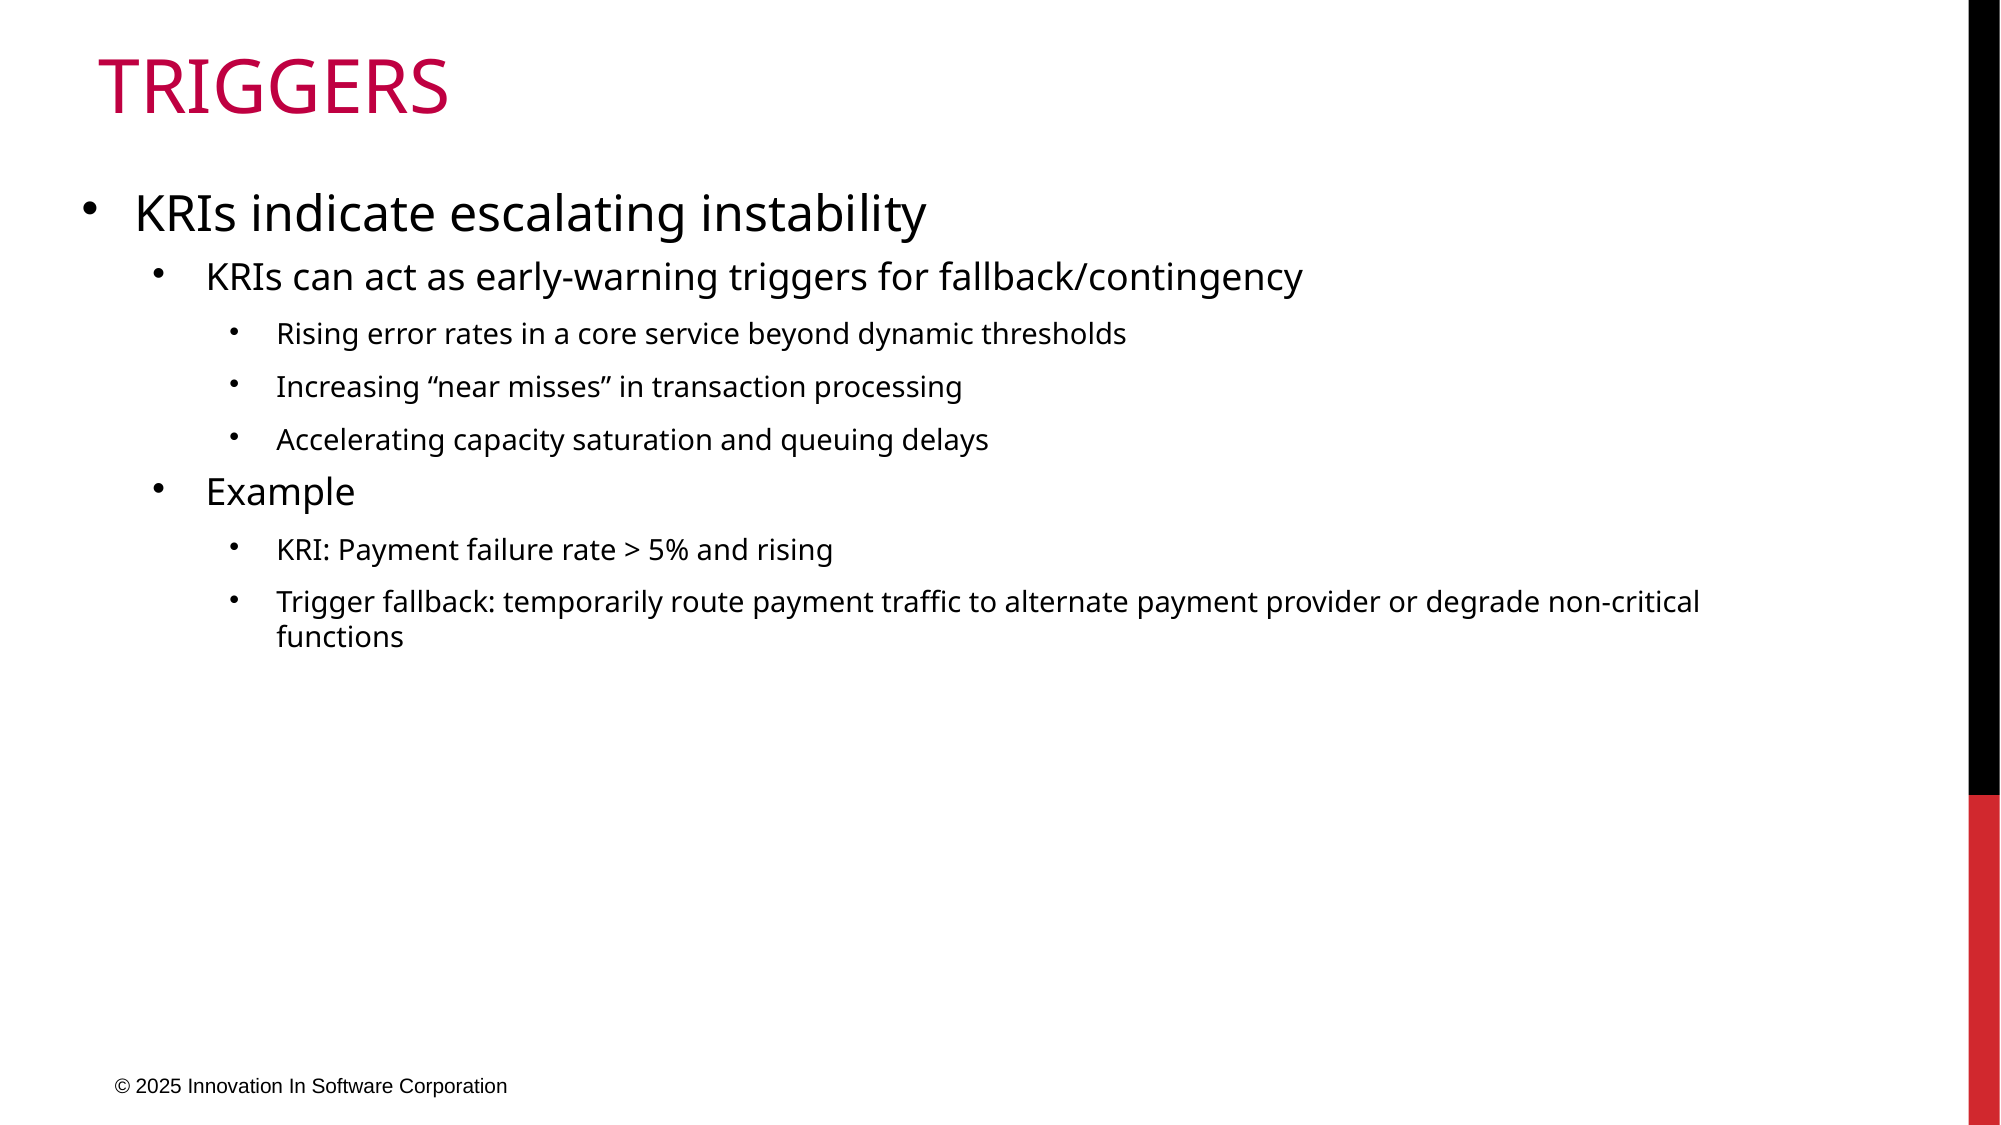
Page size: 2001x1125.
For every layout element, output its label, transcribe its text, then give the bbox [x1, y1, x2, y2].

list KRIs indicate escalating instability KRIs can act as early-warning triggers for fallback/contingency Rising error rates in a core service beyond dynamic thresholds Increasing “near misses” in transaction processing Accelerating capacity saturation and queuing delays Example KRI: Payment failure rate > 5% and rising Trigger fallback: temporarily route payment traffic to alternate payment provider or degrade non-critical functions [63, 181, 1761, 999]
footer © 2025 Innovation In Software Corporation [99, 1065, 850, 1112]
title Triggers [98, 0, 1770, 186]
